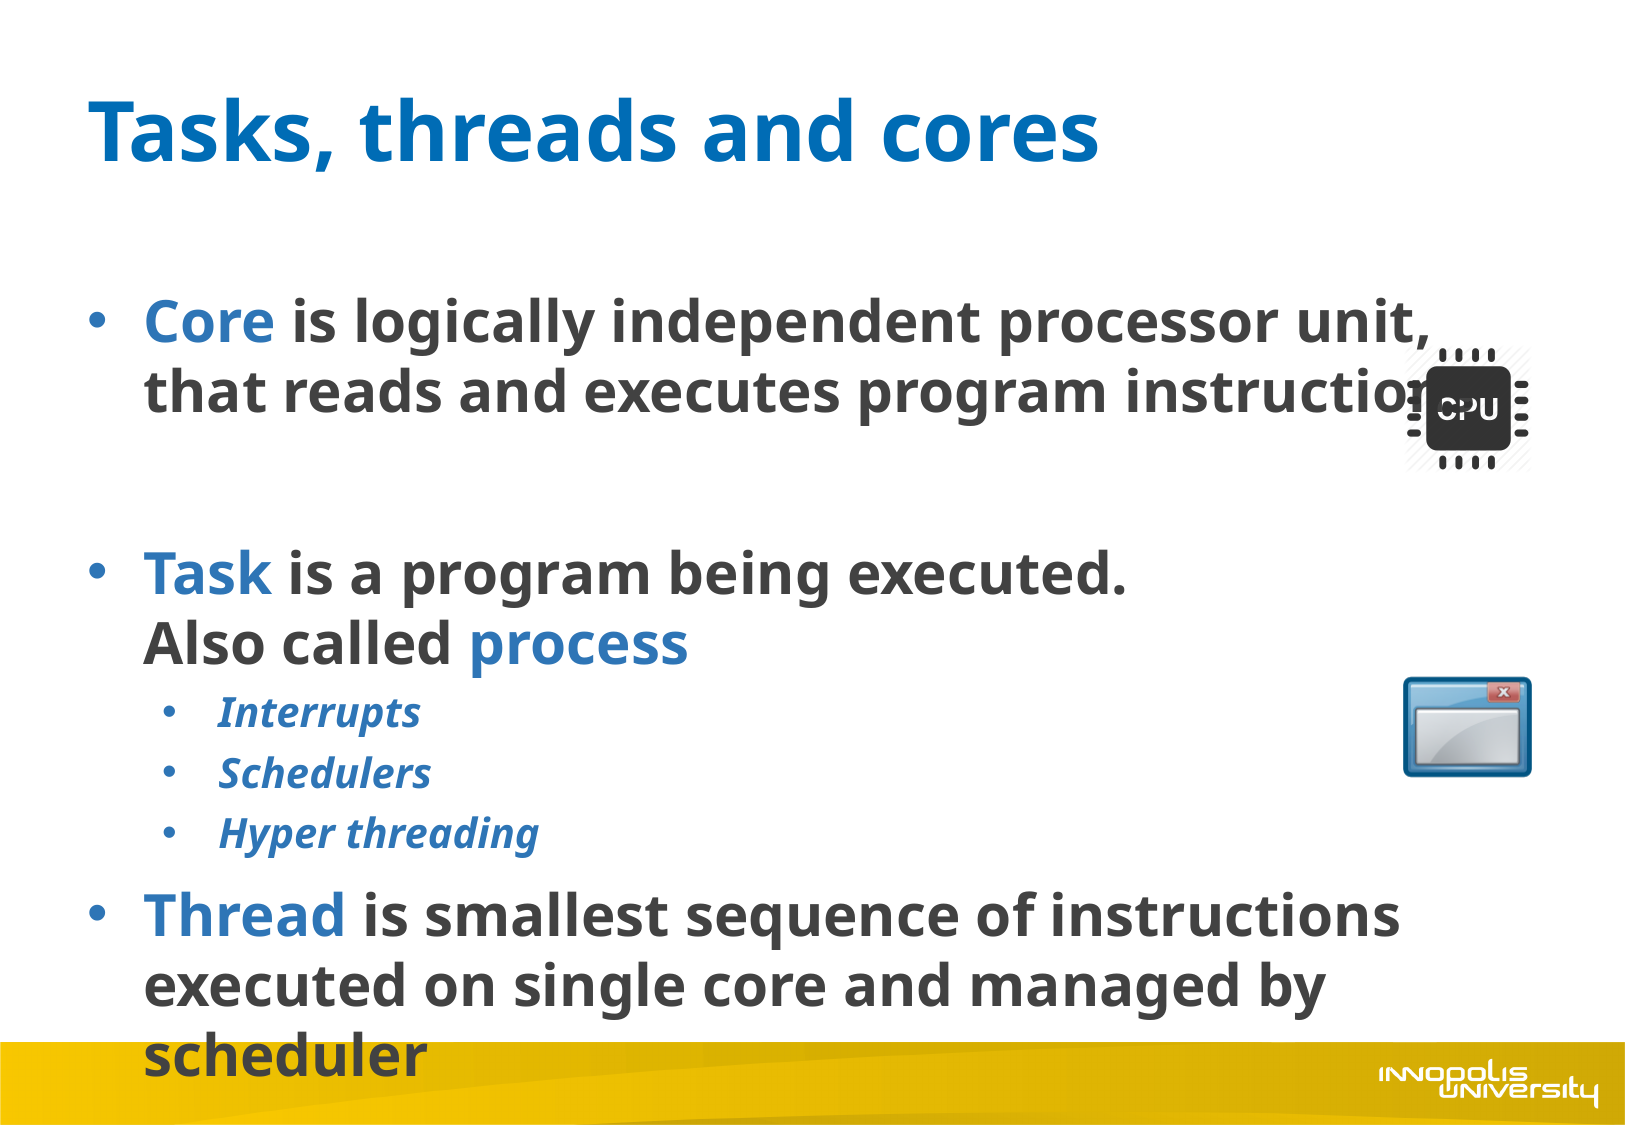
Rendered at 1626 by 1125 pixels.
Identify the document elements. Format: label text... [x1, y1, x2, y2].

text_box Core is logically independent processor unit, that reads and executes program instructions Task is a program being executed. Also called process Interrupts Schedulers Hyper threading Thread is smallest sequence of instructions executed on single core and managed by scheduler [71, 276, 1574, 1019]
picture [1402, 344, 1532, 473]
picture [1402, 662, 1532, 792]
subtitle Tasks, threads and cores [71, 81, 1574, 254]
picture [0, 1042, 1625, 1125]
